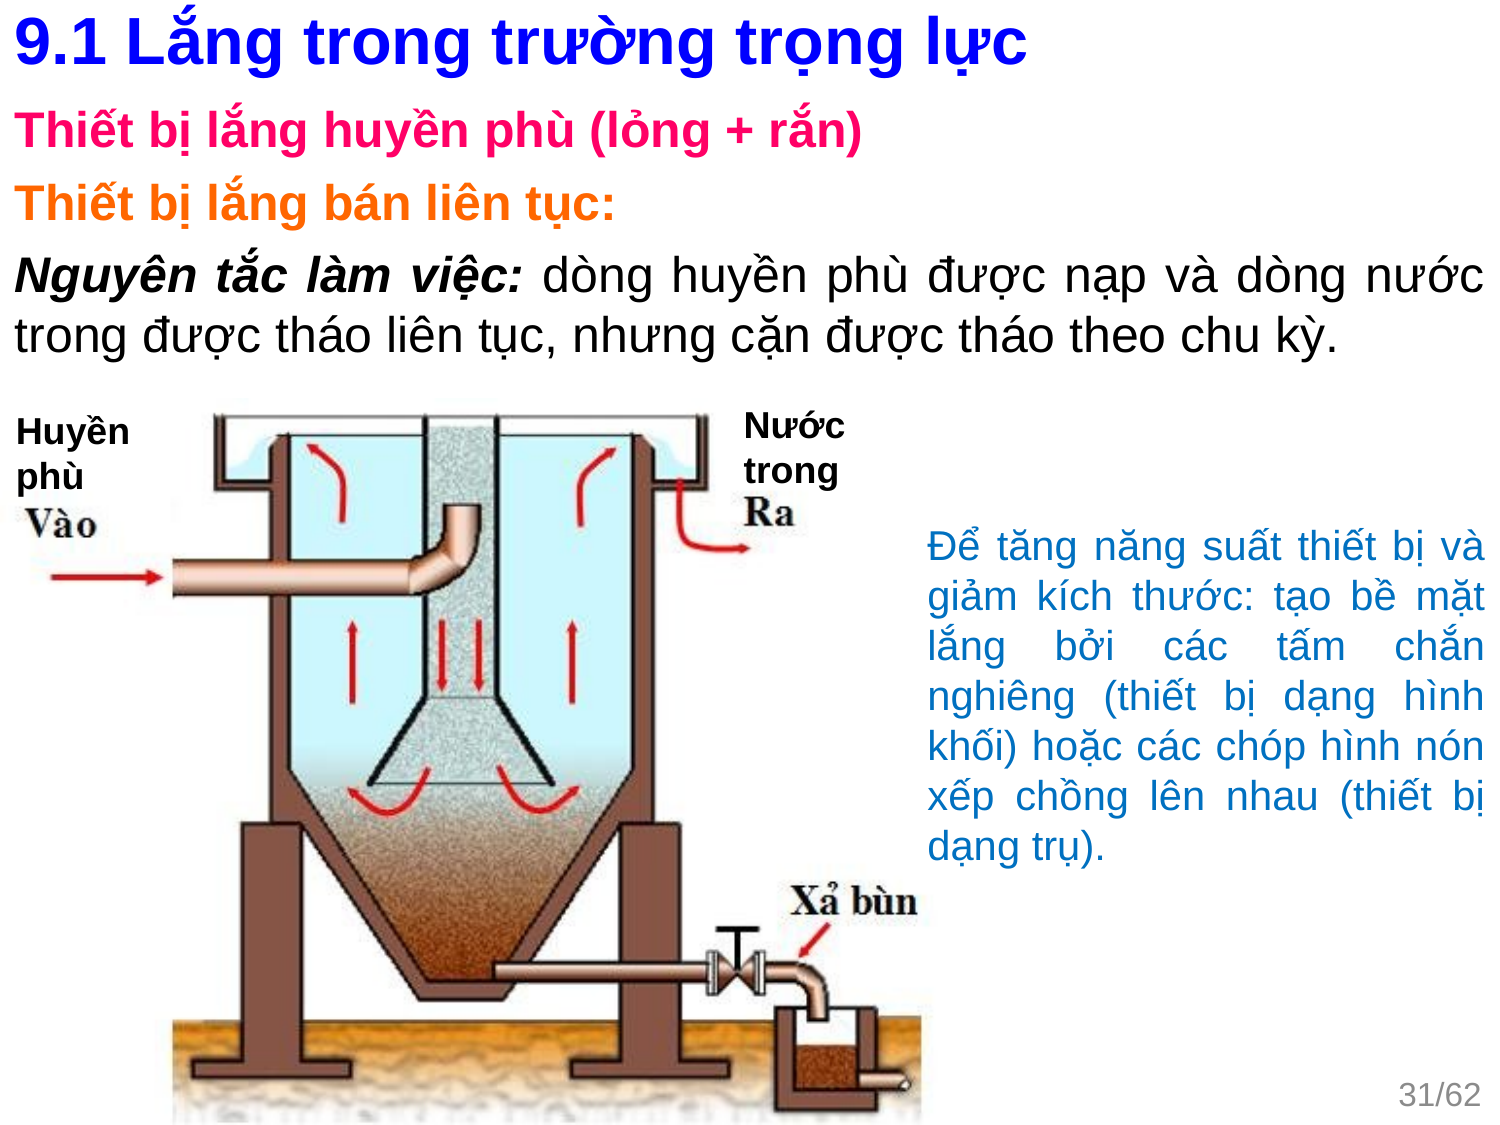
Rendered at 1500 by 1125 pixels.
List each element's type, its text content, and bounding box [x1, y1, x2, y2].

text_box 9.1 Lắng trong trường trọng lực [0, 0, 1500, 77]
slide_number 31/62 [1146, 1063, 1497, 1124]
text_box Thiết bị lắng huyền phù (lỏng + rắn) Thiết bị lắng bán liên tục: Nguyên tắc làm việc: dòng huyền phù được nạp và dòng nước trong được tháo liên tục, nhưng cặn được tháo theo chu kỳ. [0, 90, 1500, 371]
picture [0, 398, 947, 1125]
text_box Để tăng năng suất thiết bị và giảm kích thước: tạo bề mặt lắng bởi các tấm chắn nghiêng (thiết bị dạng hình khối) hoặc các chóp hình nón xếp chồng lên nhau (thiết bị dạng trụ). [951, 511, 1500, 877]
